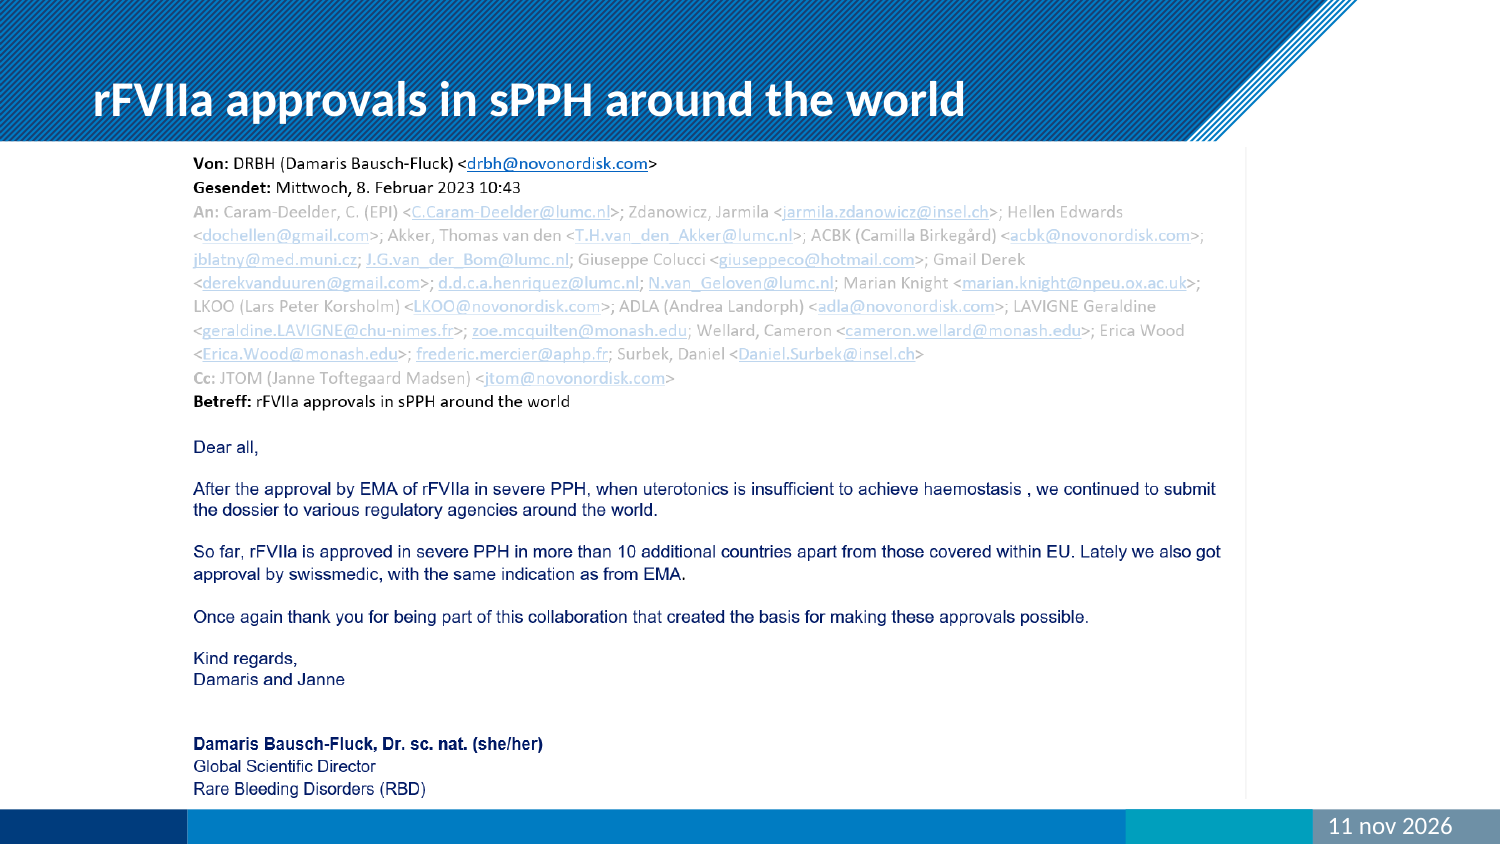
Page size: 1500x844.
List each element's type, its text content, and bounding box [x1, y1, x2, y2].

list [182, 147, 1247, 799]
picture [0, 0, 1500, 809]
slide_number 14-feb-23 [1312, 806, 1454, 844]
title rFVIIa approvals in sPPH around the world [92, 0, 1180, 141]
